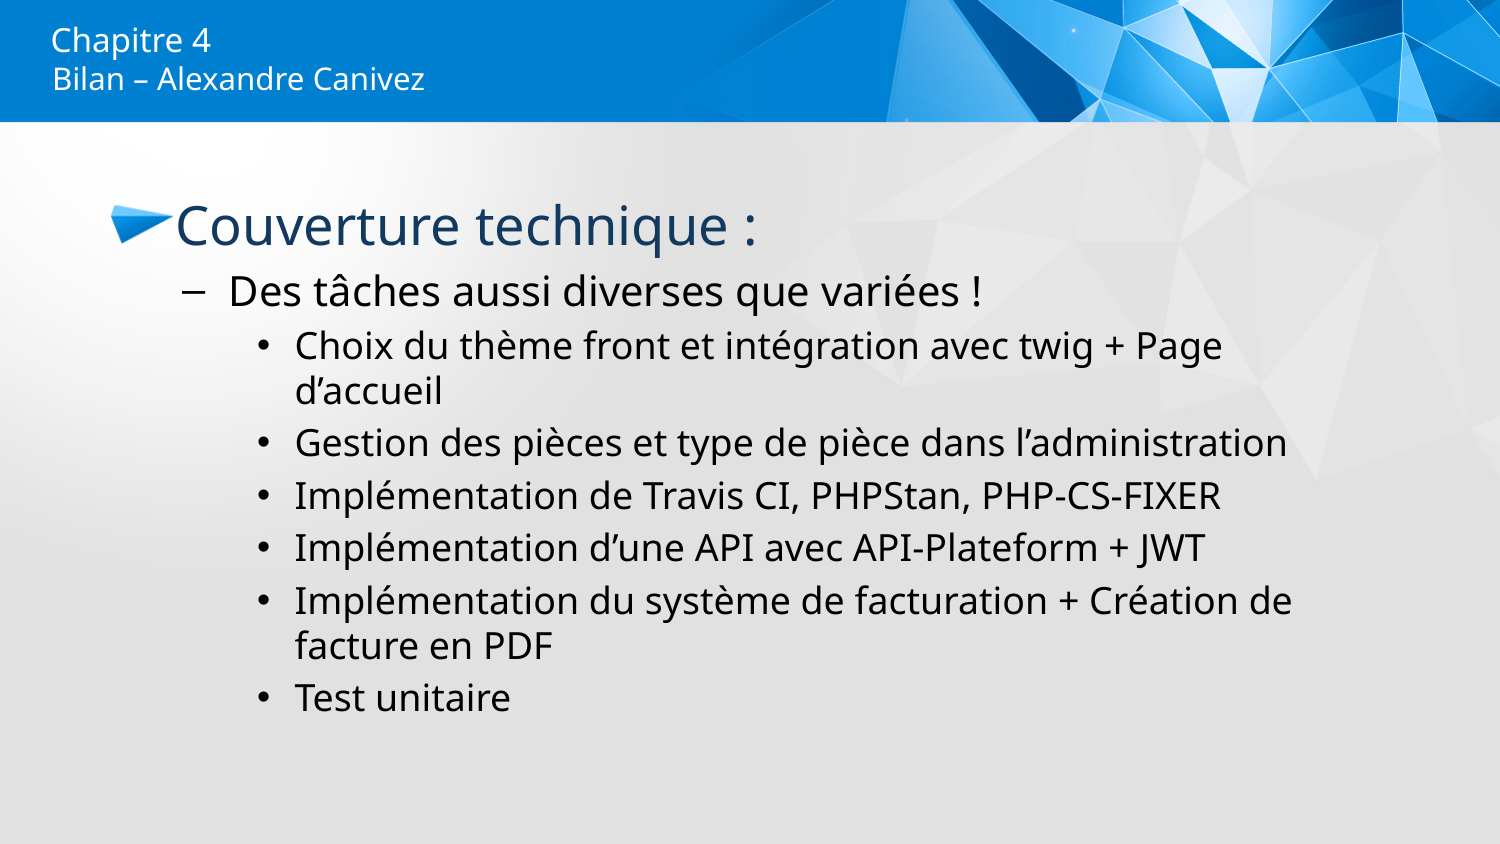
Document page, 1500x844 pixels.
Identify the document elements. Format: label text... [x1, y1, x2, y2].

list Couverture technique : Des tâches aussi diverses que variées ! Choix du thème front et intégration avec twig + Page d’accueil Gestion des pièces et type de pièce dans l’administration Implémentation de Travis CI, PHPStan, PHP-CS-FIXER Implémentation d’une API avec API-Plateform + JWT Implémentation du système de facturation + Création de facture en PDF Test unitaire [92, 183, 1387, 741]
list Bilan – Alexandre Canivez [52, 58, 636, 104]
title Chapitre 4 [50, 18, 292, 59]
picture [0, 0, 1500, 844]
